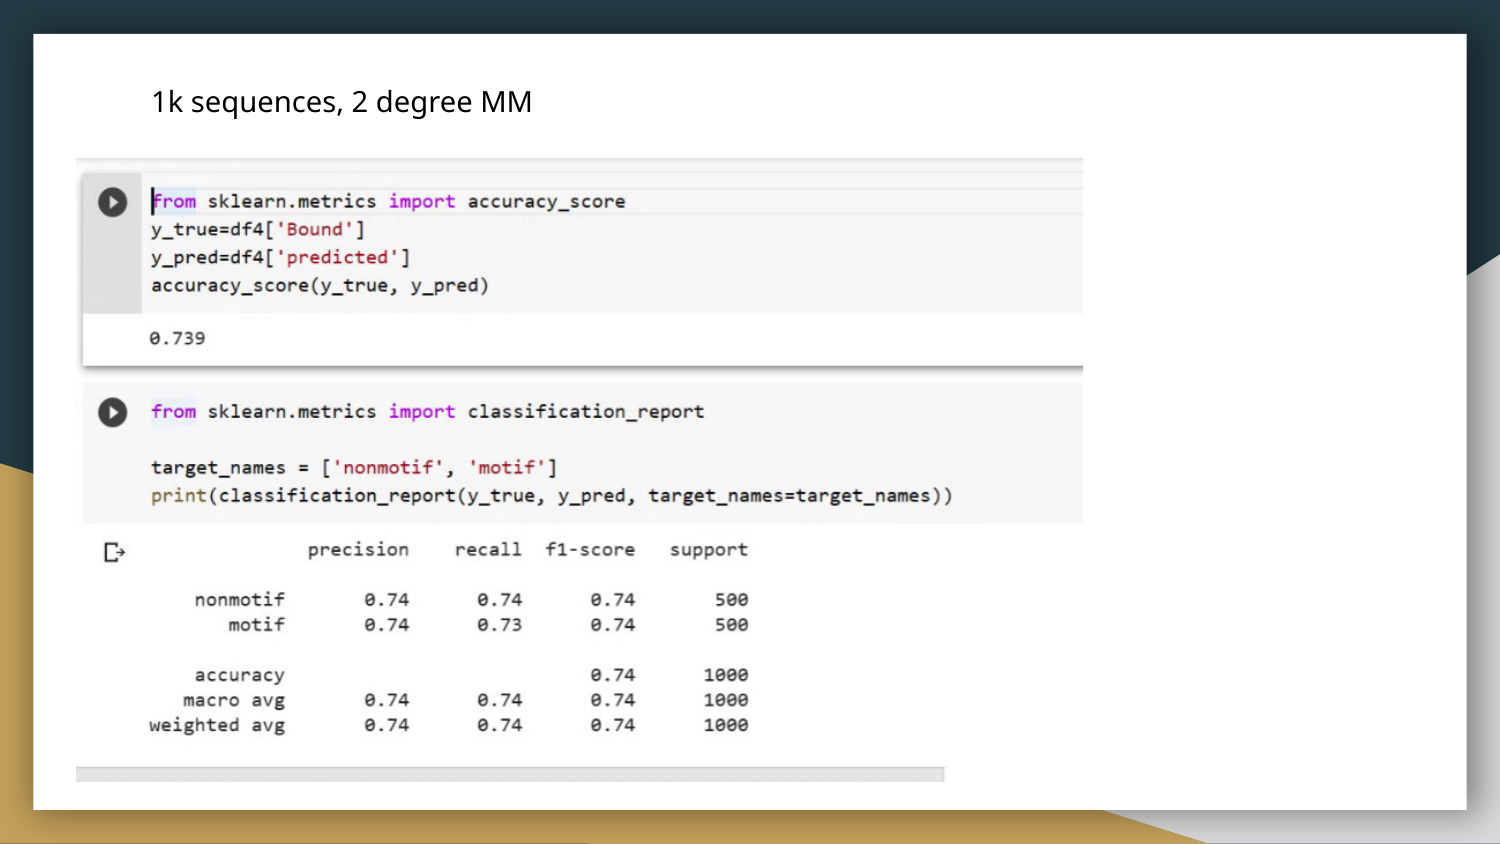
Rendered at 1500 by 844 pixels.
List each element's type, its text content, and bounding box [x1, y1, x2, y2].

picture [75, 158, 1084, 782]
text_box 1k sequences, 2 degree MM [136, 68, 892, 134]
